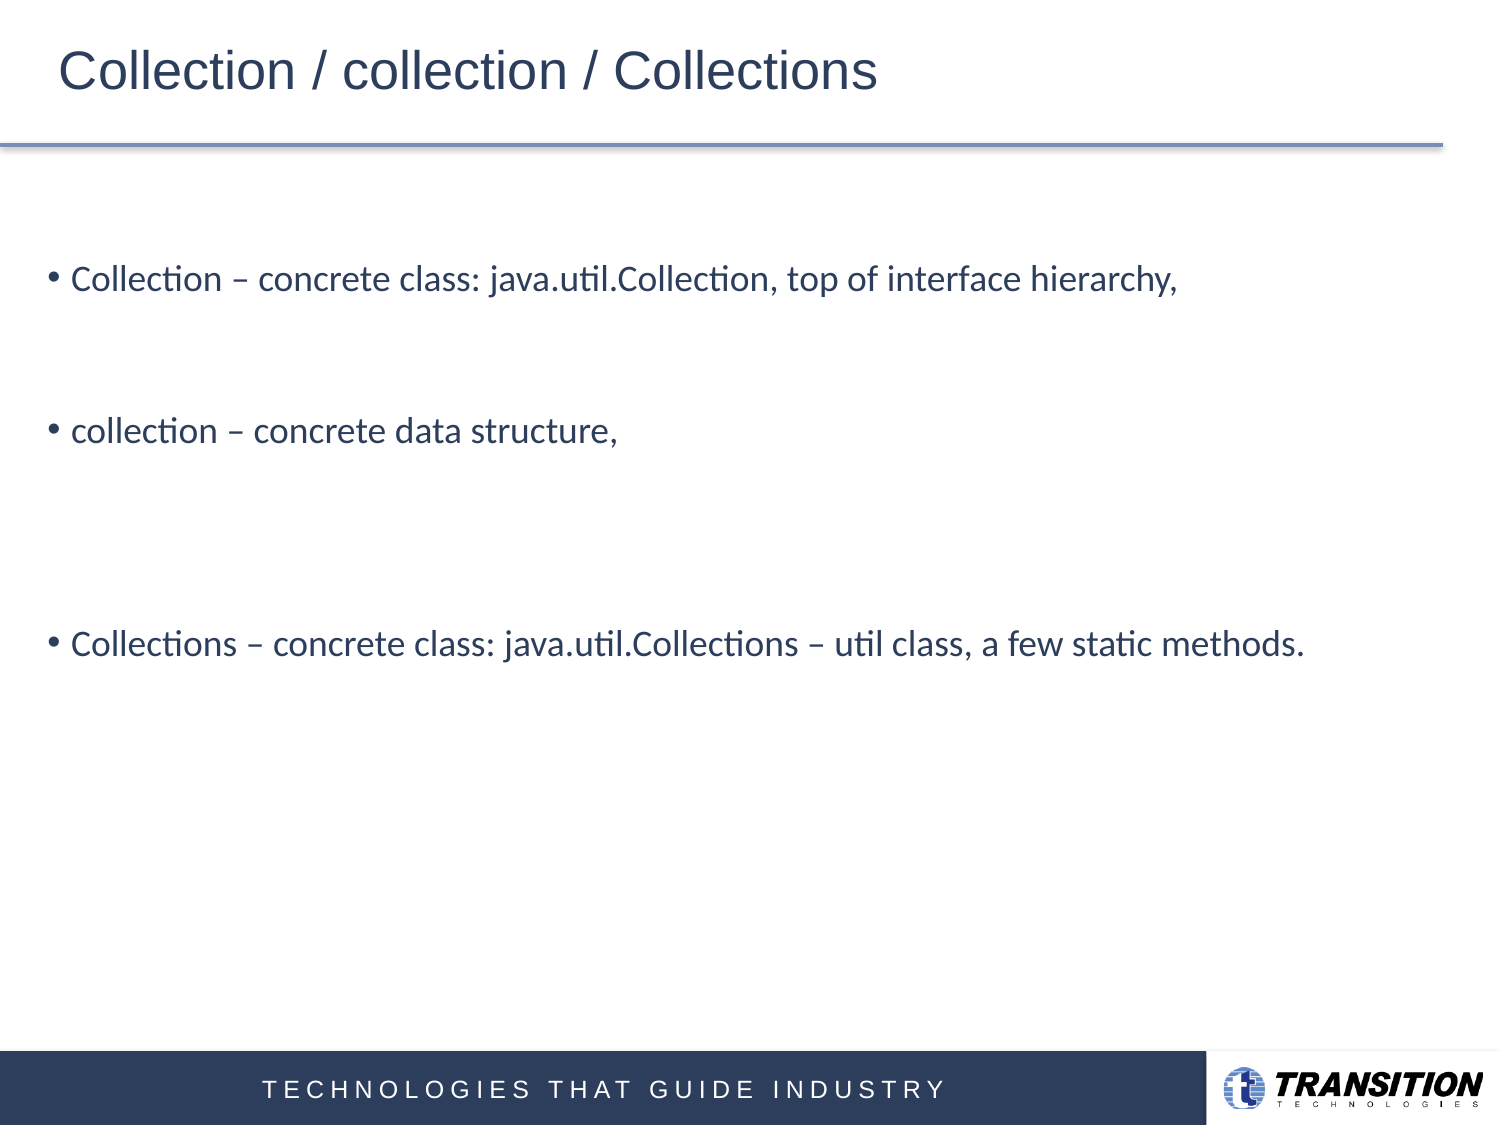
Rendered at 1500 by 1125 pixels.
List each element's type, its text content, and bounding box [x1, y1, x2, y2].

title Collection / collection / Collections [0, 0, 1500, 145]
list Collection – concrete class: java.util.Collection, top of interface hierarchy, collection – concrete data structure, Collections – concrete class: java.util.Collections – util class, a few static methods. [0, 201, 1500, 997]
